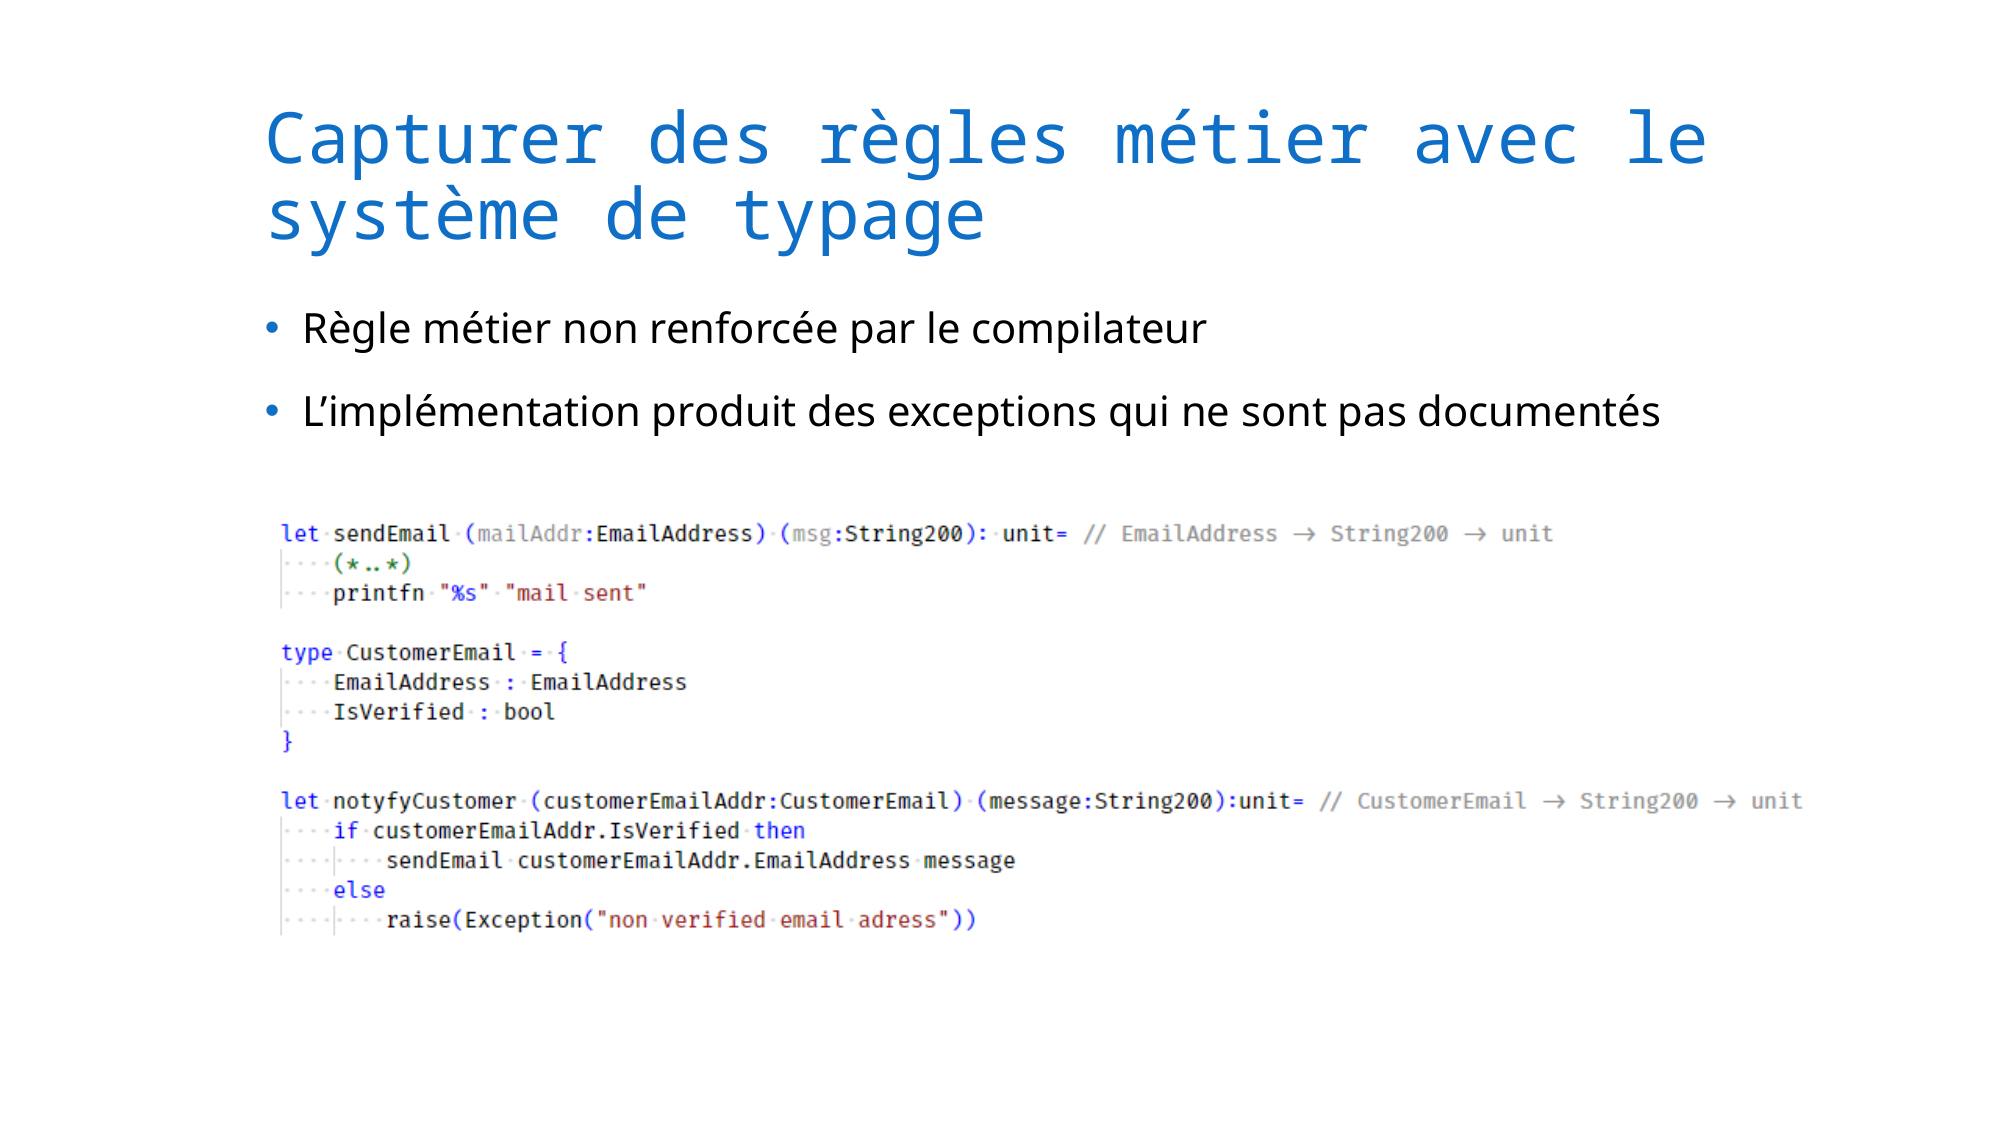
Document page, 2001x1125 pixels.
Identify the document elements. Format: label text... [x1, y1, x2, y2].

picture [279, 515, 1828, 945]
list Règle métier non renforcée par le compilateur L’implémentation produit des exceptions qui ne sont pas documentés [249, 299, 1750, 1000]
title Capturer des règles métier avec le système de typage [249, 75, 1750, 263]
